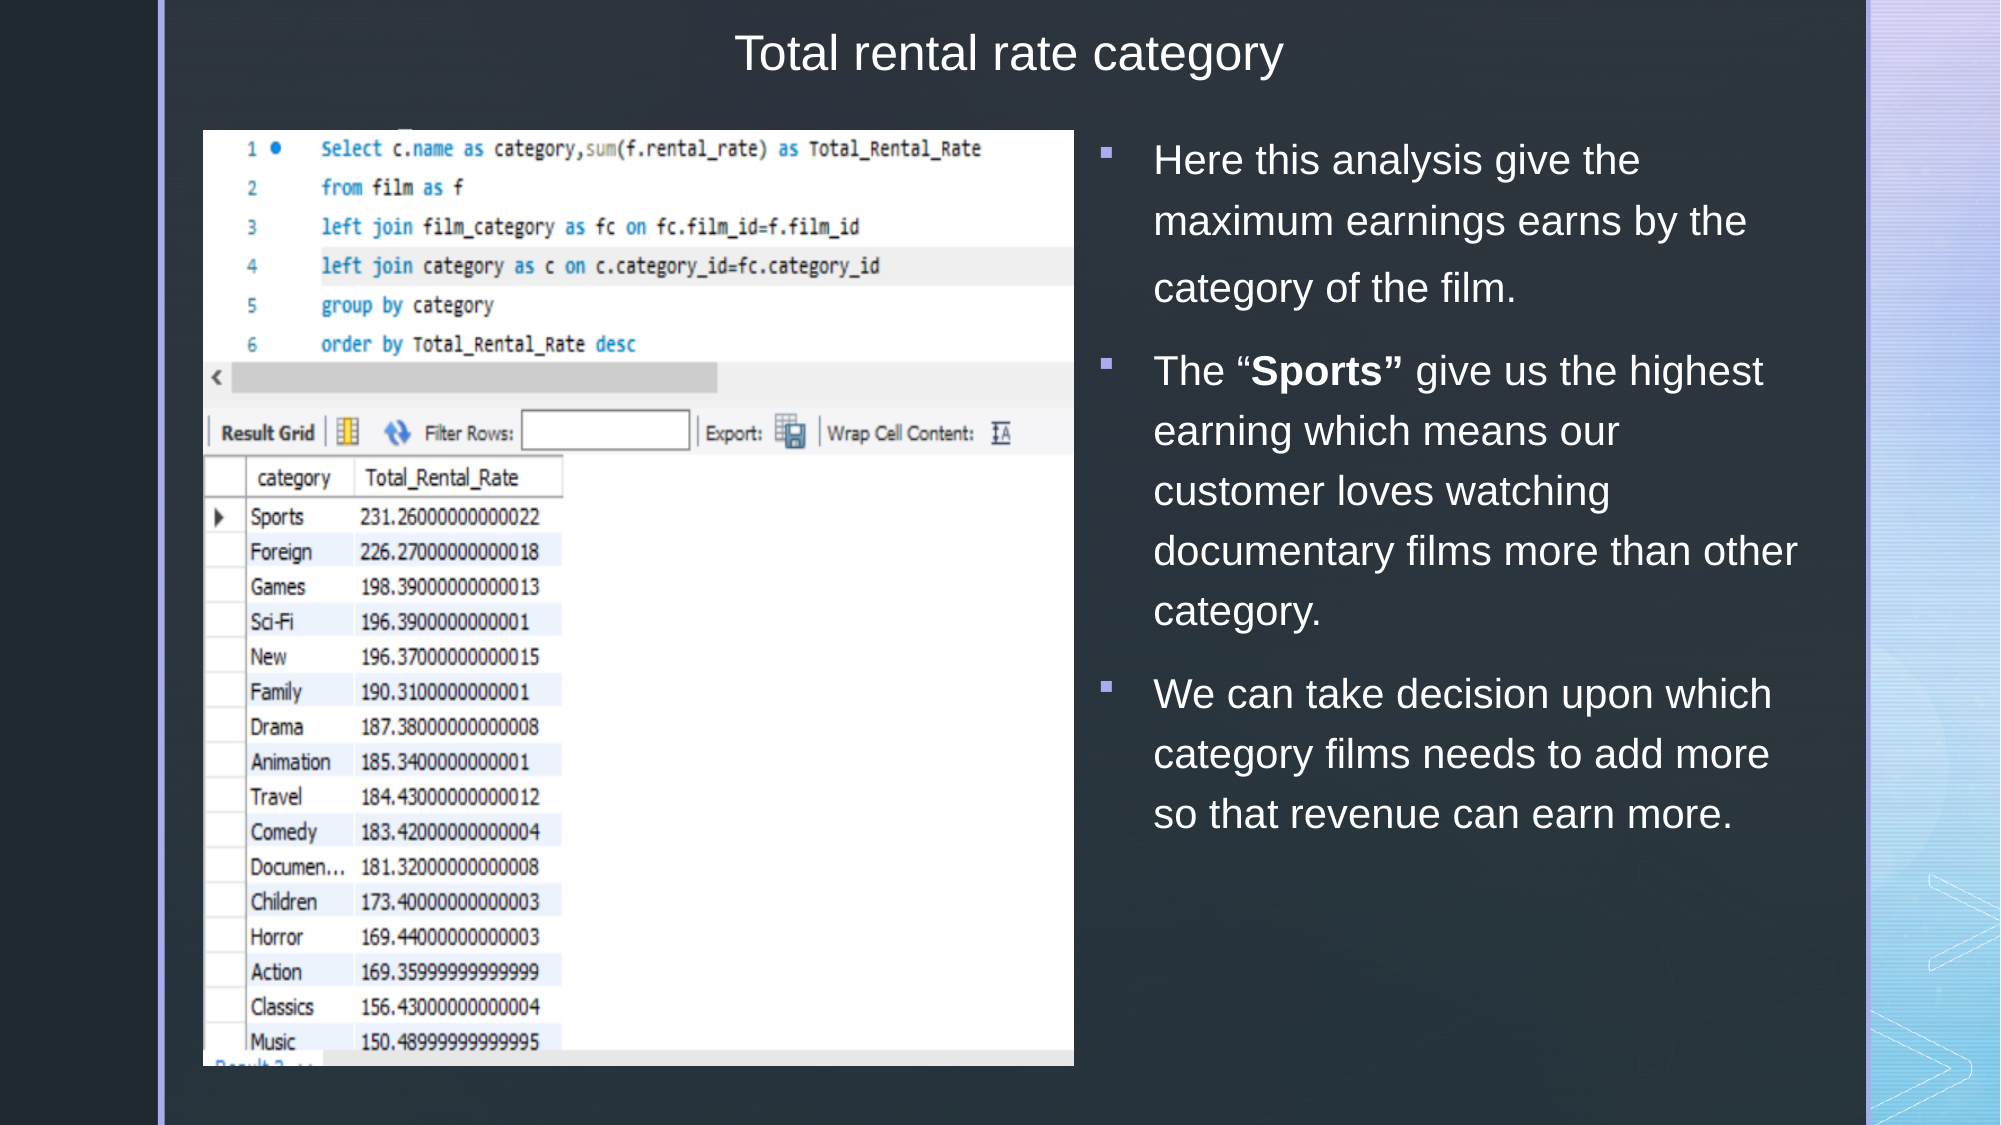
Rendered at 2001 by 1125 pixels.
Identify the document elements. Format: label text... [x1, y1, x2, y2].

picture [1871, 0, 2001, 1125]
list Here this analysis give the maximum earnings earns by the category of the film. The “Sports” give us the highest earning which means our customer loves watching documentary films more than other category. We can take decision upon which category films needs to add more so that revenue can earn more. [1081, 115, 1816, 1079]
title Total rental rate category [203, 20, 1816, 131]
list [203, 129, 1074, 1066]
